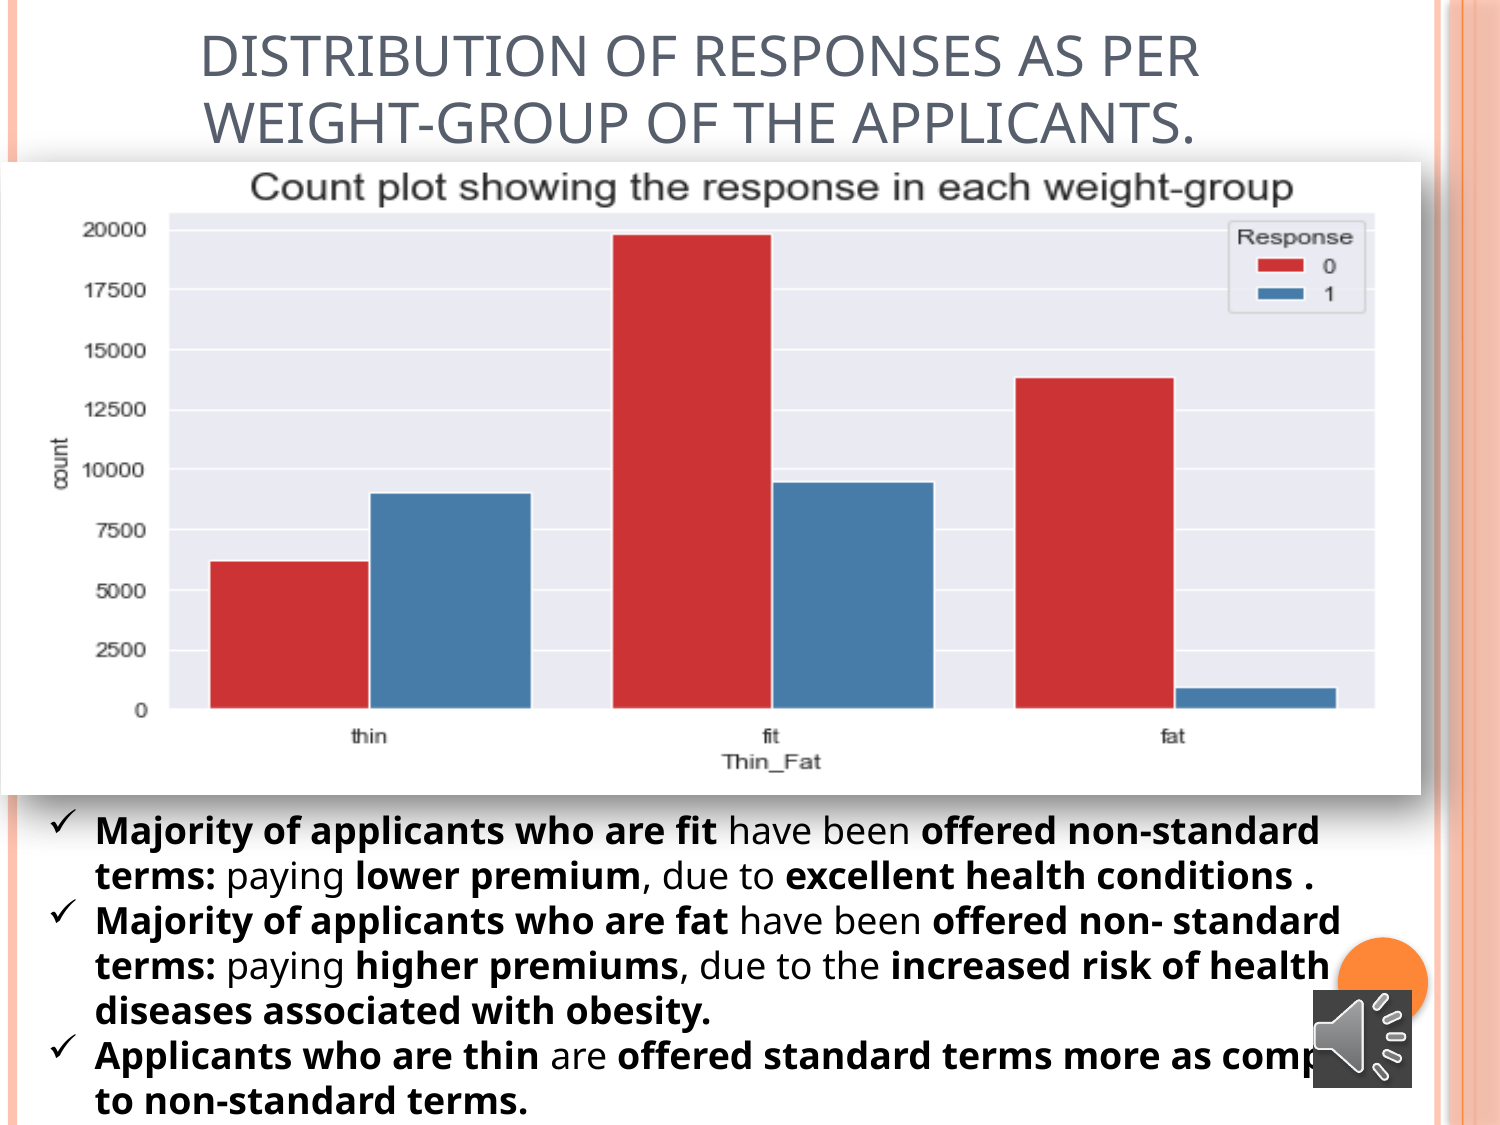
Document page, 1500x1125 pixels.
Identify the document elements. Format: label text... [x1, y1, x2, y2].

text_box Majority of applicants who are fit have been offered non-standard terms: paying lower premium, due to excellent health conditions . Majority of applicants who are fat have been offered non- standard terms: paying higher premiums, due to the increased risk of health diseases associated with obesity. Applicants who are thin are offered standard terms more as compared to non-standard terms. [32, 799, 1438, 1125]
picture [1311, 988, 1413, 1090]
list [0, 161, 1421, 795]
title Distribution of Responses as per weight-group of the applicants. [87, 12, 1313, 144]
